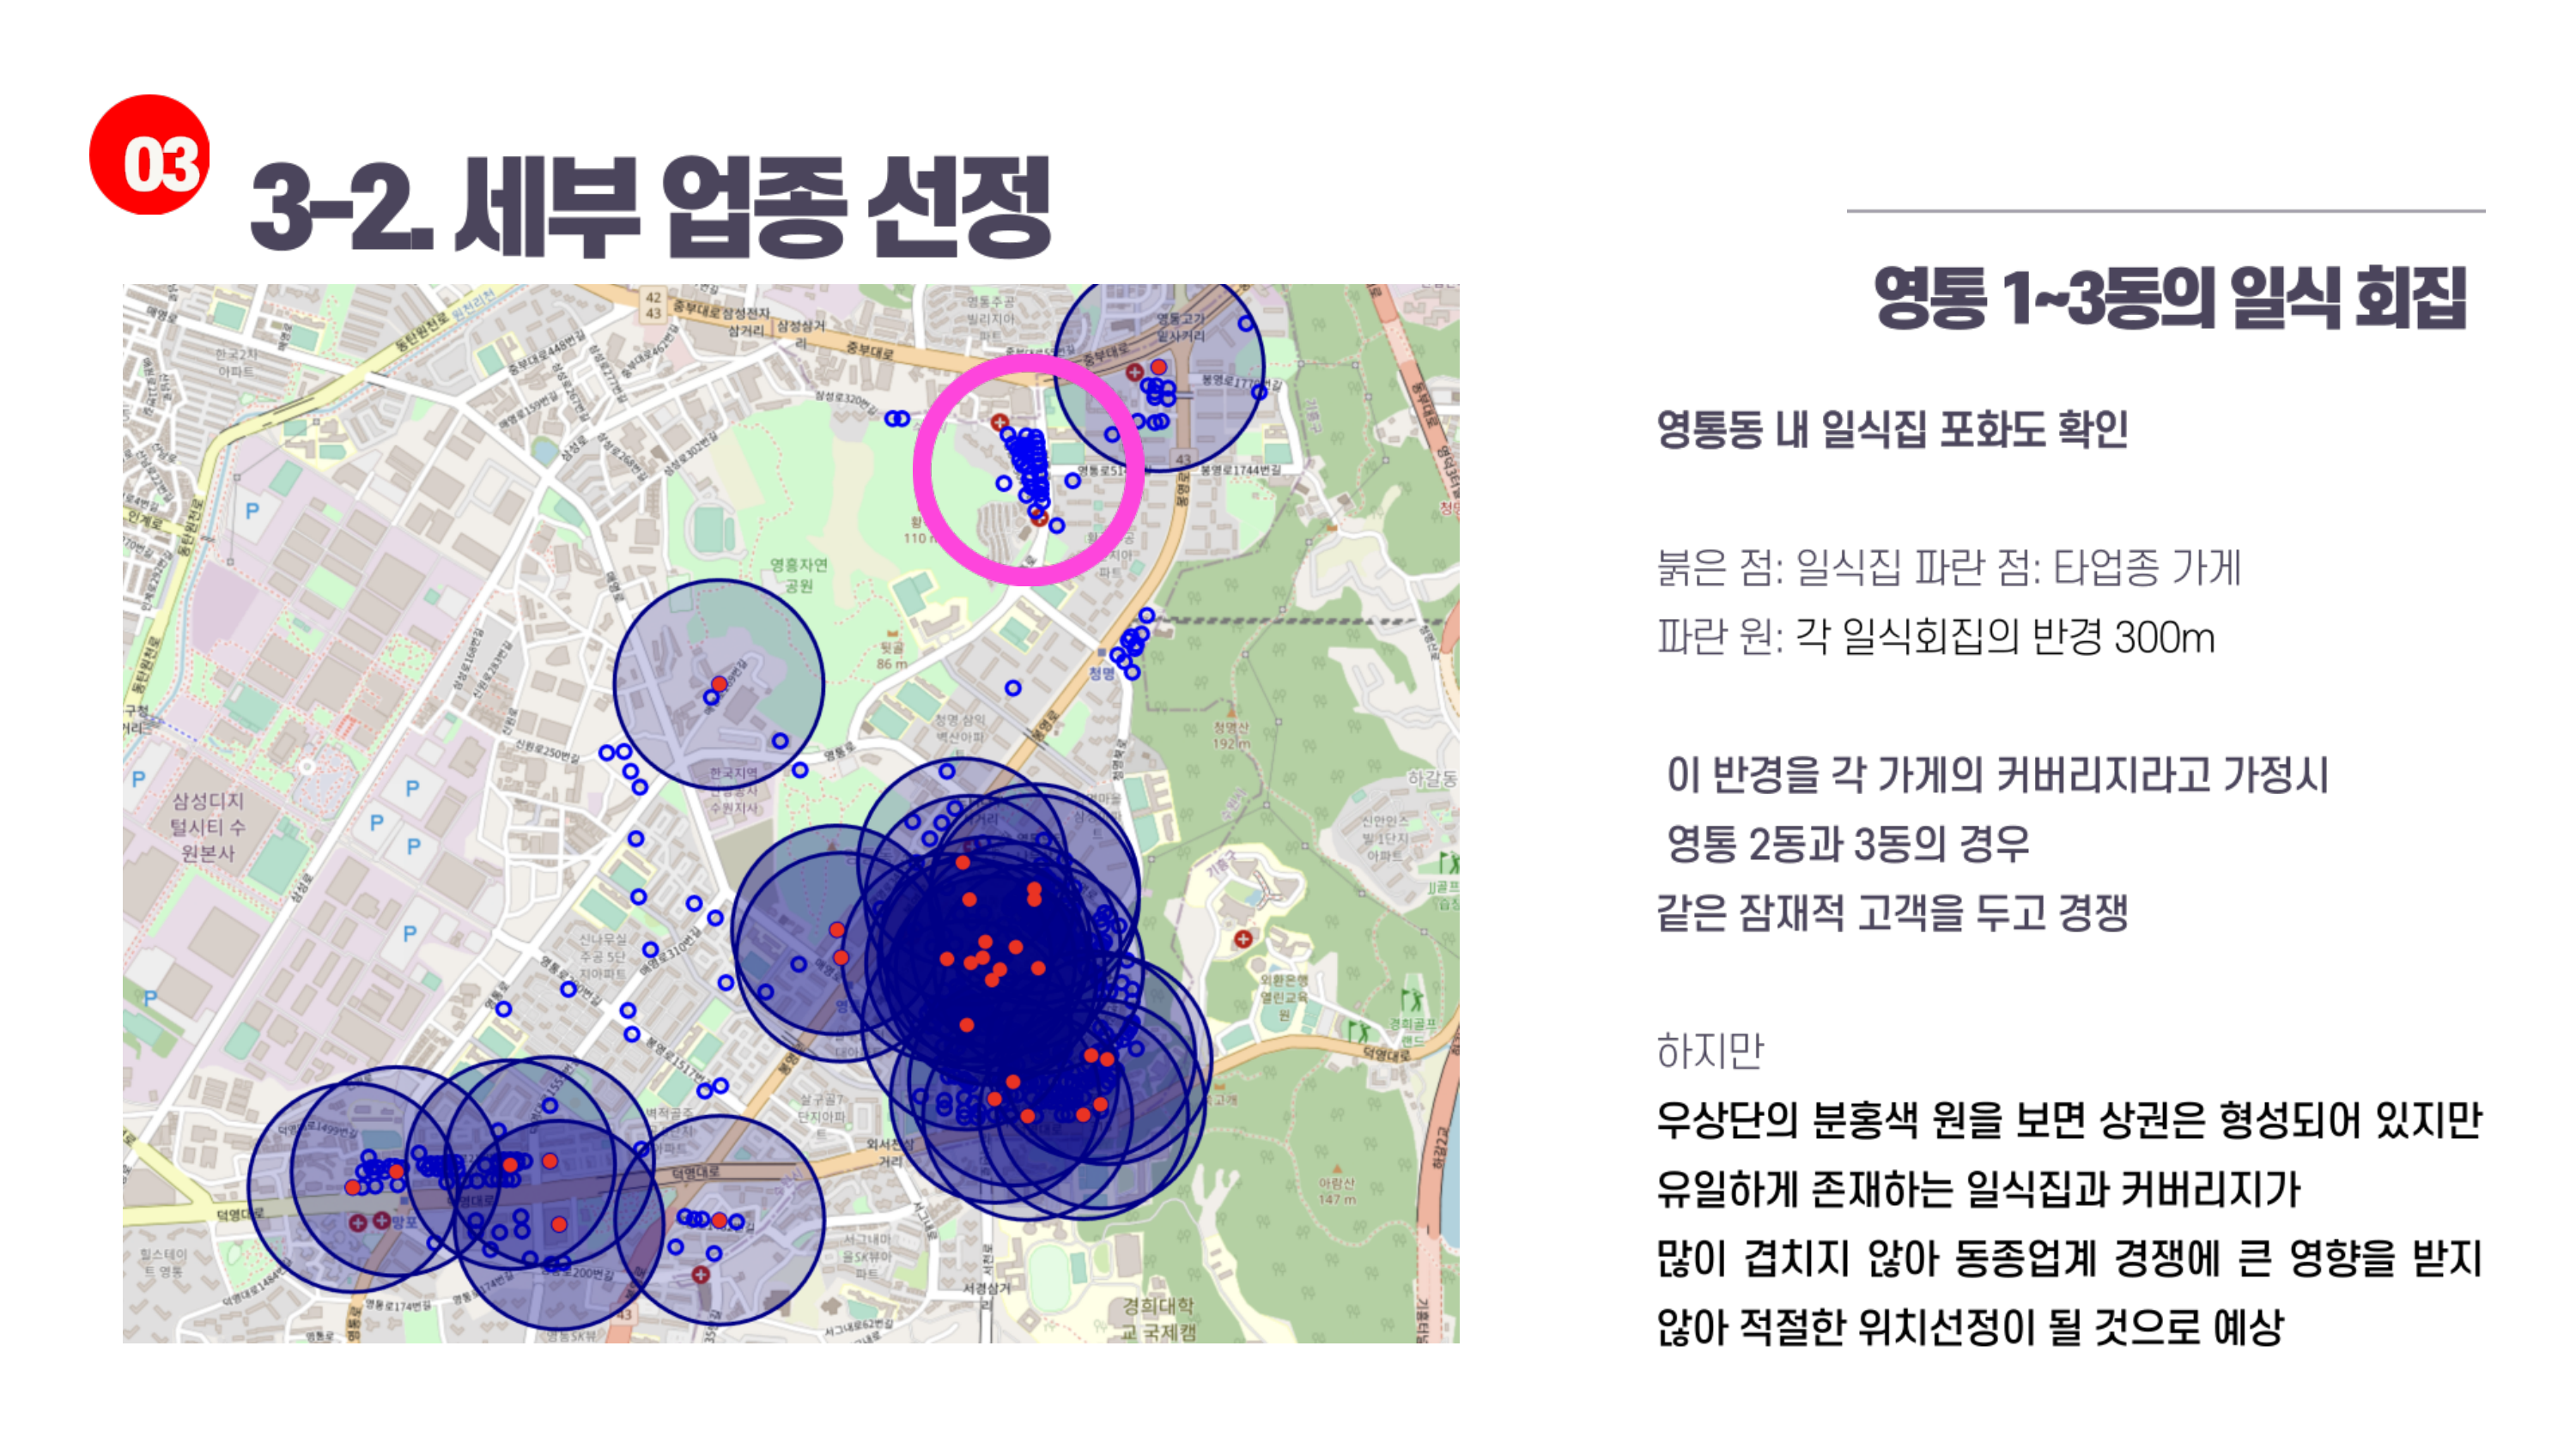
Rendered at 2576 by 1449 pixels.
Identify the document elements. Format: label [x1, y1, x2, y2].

text_box [912, 354, 1145, 586]
picture [1650, 395, 2504, 1449]
text_box [89, 94, 210, 215]
picture [1446, 242, 2516, 360]
text_box [123, 284, 1460, 1343]
text_box [1846, 205, 2487, 217]
picture [113, 107, 1129, 284]
